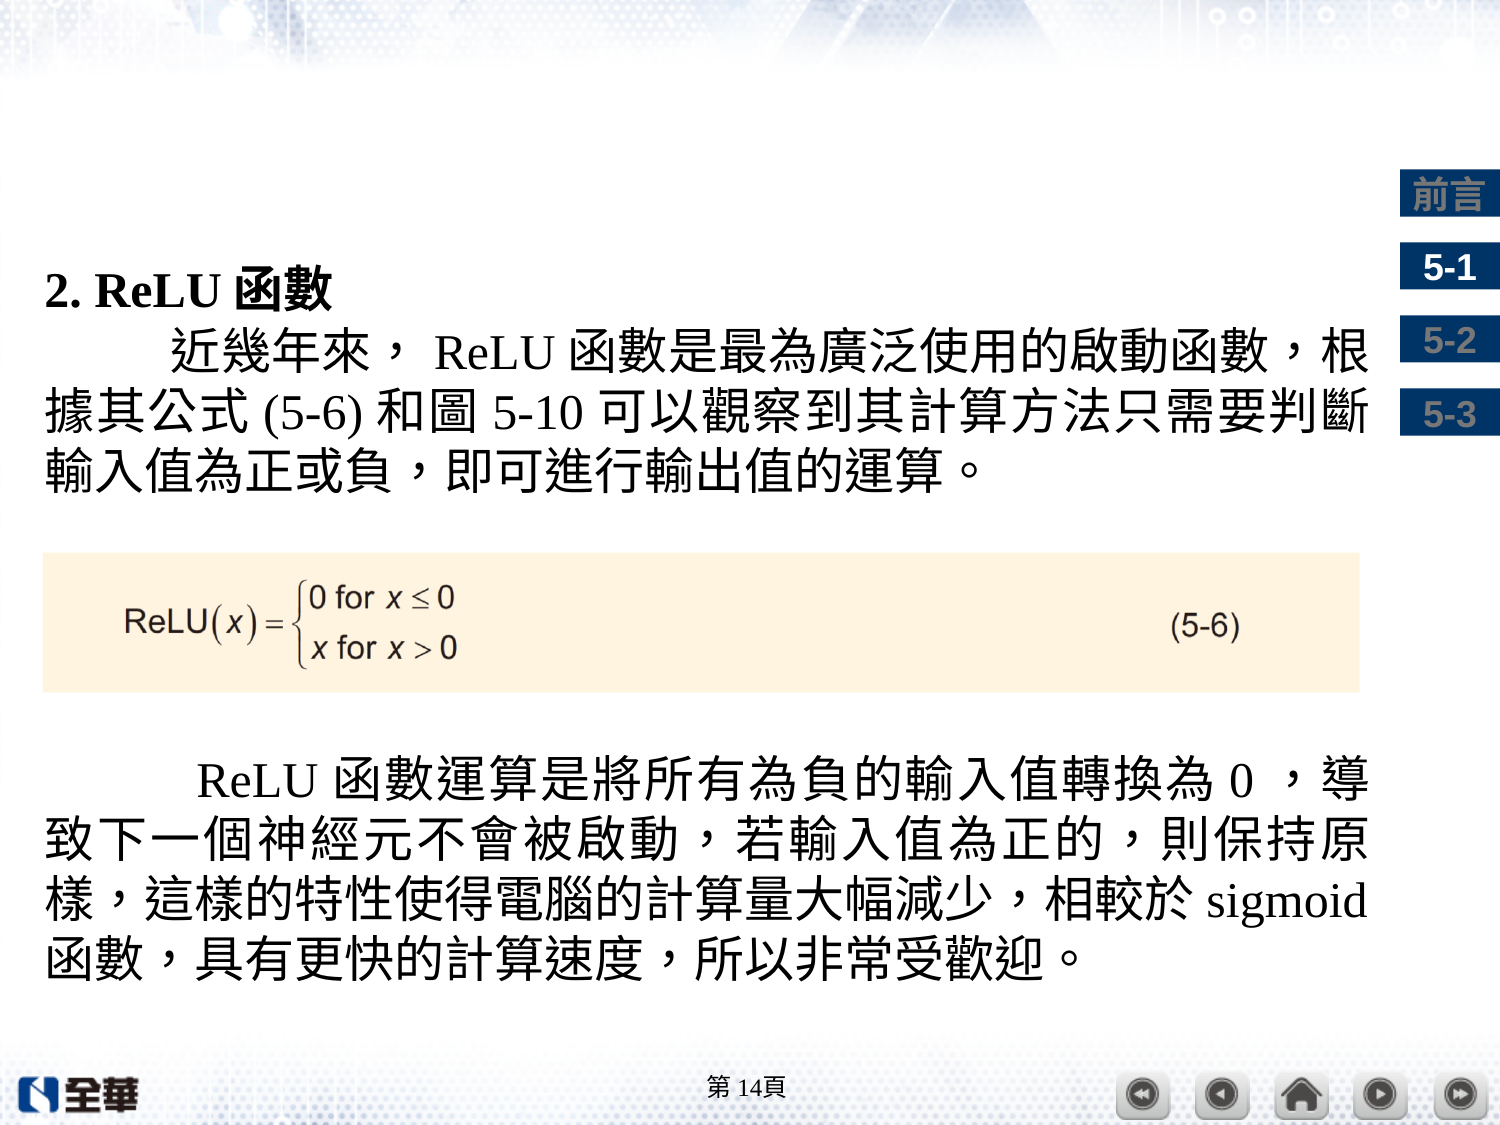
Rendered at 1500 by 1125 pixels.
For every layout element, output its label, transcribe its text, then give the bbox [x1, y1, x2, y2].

list 2. ReLU函數 近幾年來，ReLU函數是最為廣泛使用的啟動函數，根據其公式(5-6)和圖5-10可以觀察到其計算方法只需要判斷輸入值為正或負，即可進行輸出值的運算。 ReLU函數運算是將所有為負的輸入值轉換為0，導致下一個神經元不會被啟動，若輸入值為正的，則保持原樣，這樣的特性使得電腦的計算量大幅減少，相較於sigmoid函數，具有更快的計算速度，所以非常受歡迎。 [29, 219, 1386, 1048]
picture [0, 0, 1500, 1125]
